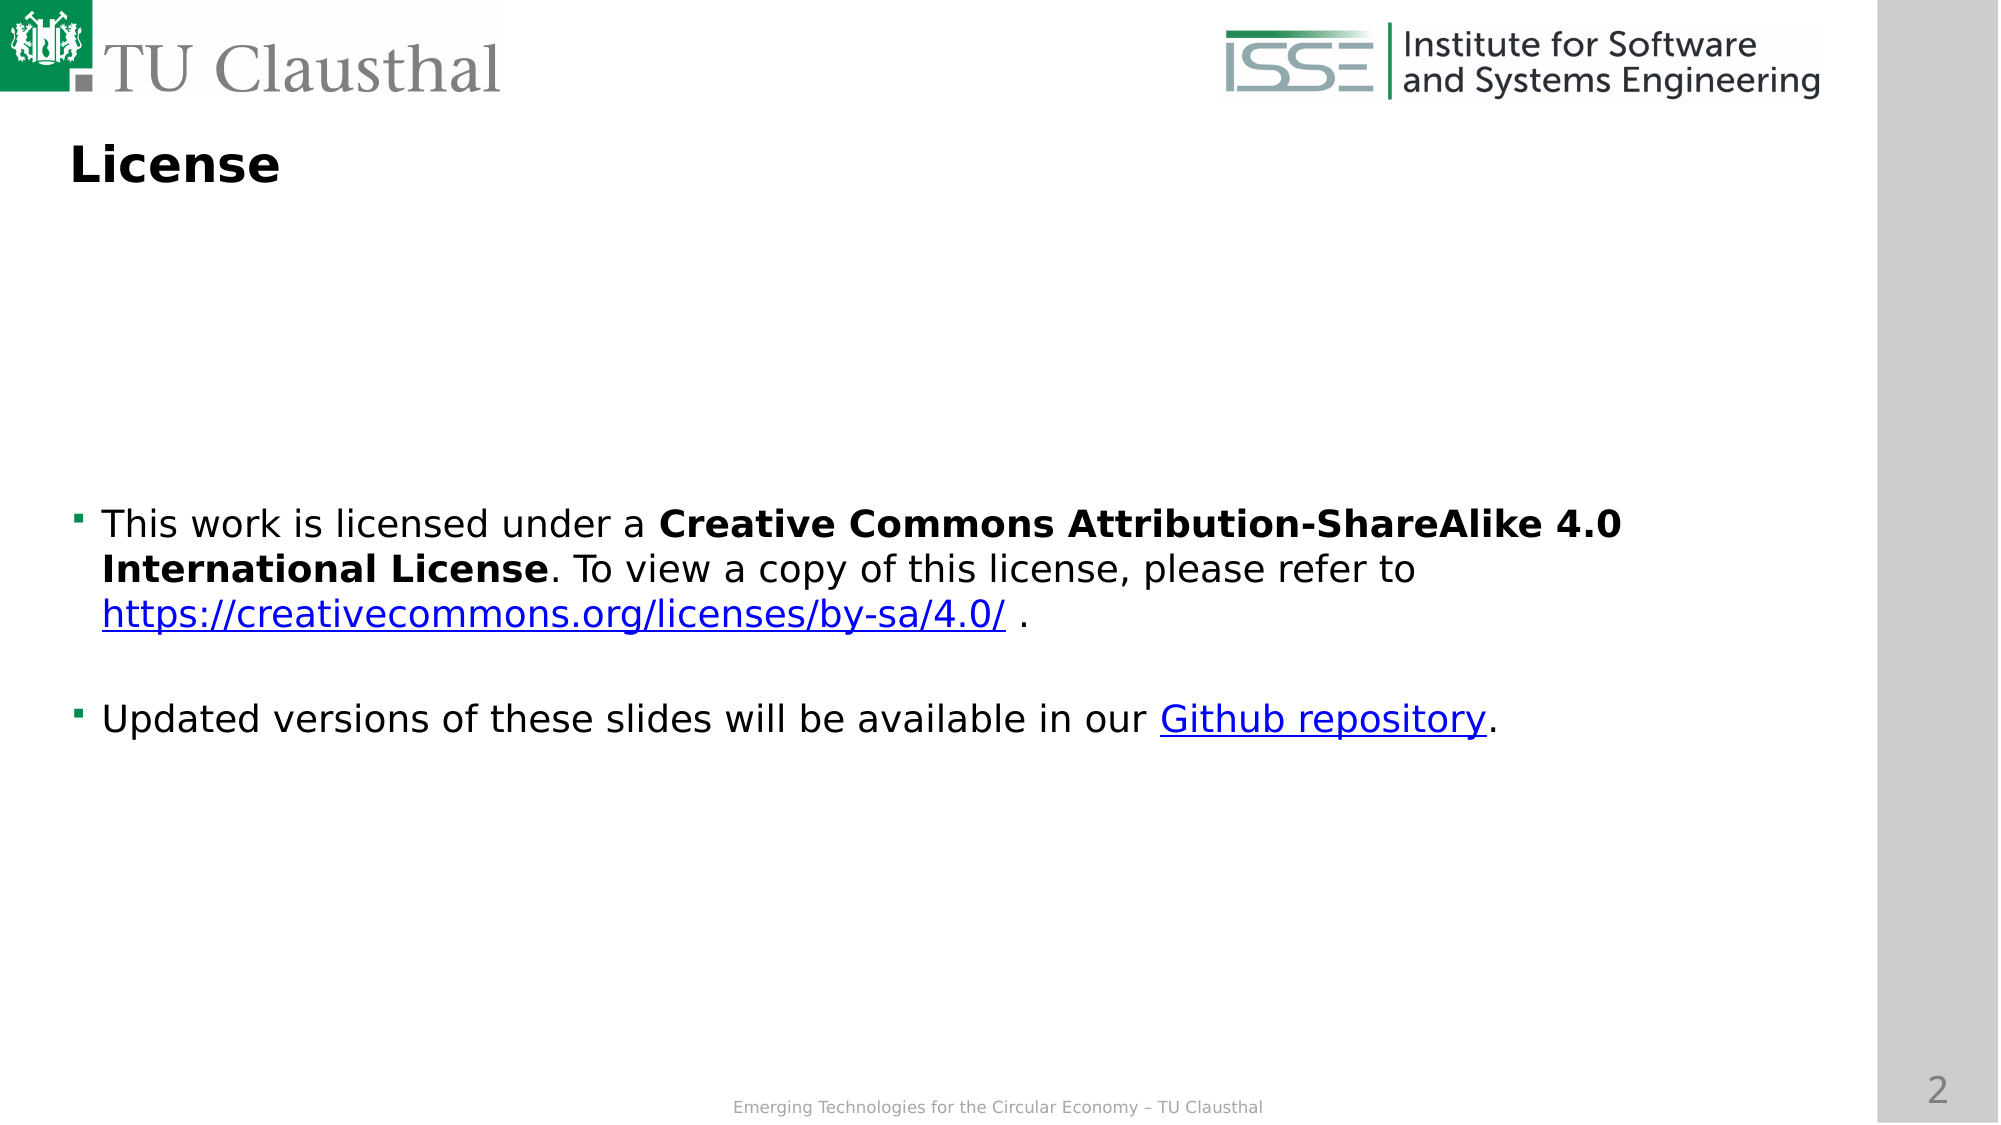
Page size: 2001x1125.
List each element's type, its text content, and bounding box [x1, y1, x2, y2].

picture [0, 0, 500, 92]
text_box This work is licensed under a Creative Commons Attribution-ShareAlike 4.0 International License. To view a copy of this license, please refer to https://creativecommons.org/licenses/by-sa/4.0/ . Updated versions of these slides will be available in our Github repository. [54, 207, 1817, 1033]
picture [1218, 22, 1825, 106]
text_box License [54, 125, 1817, 206]
